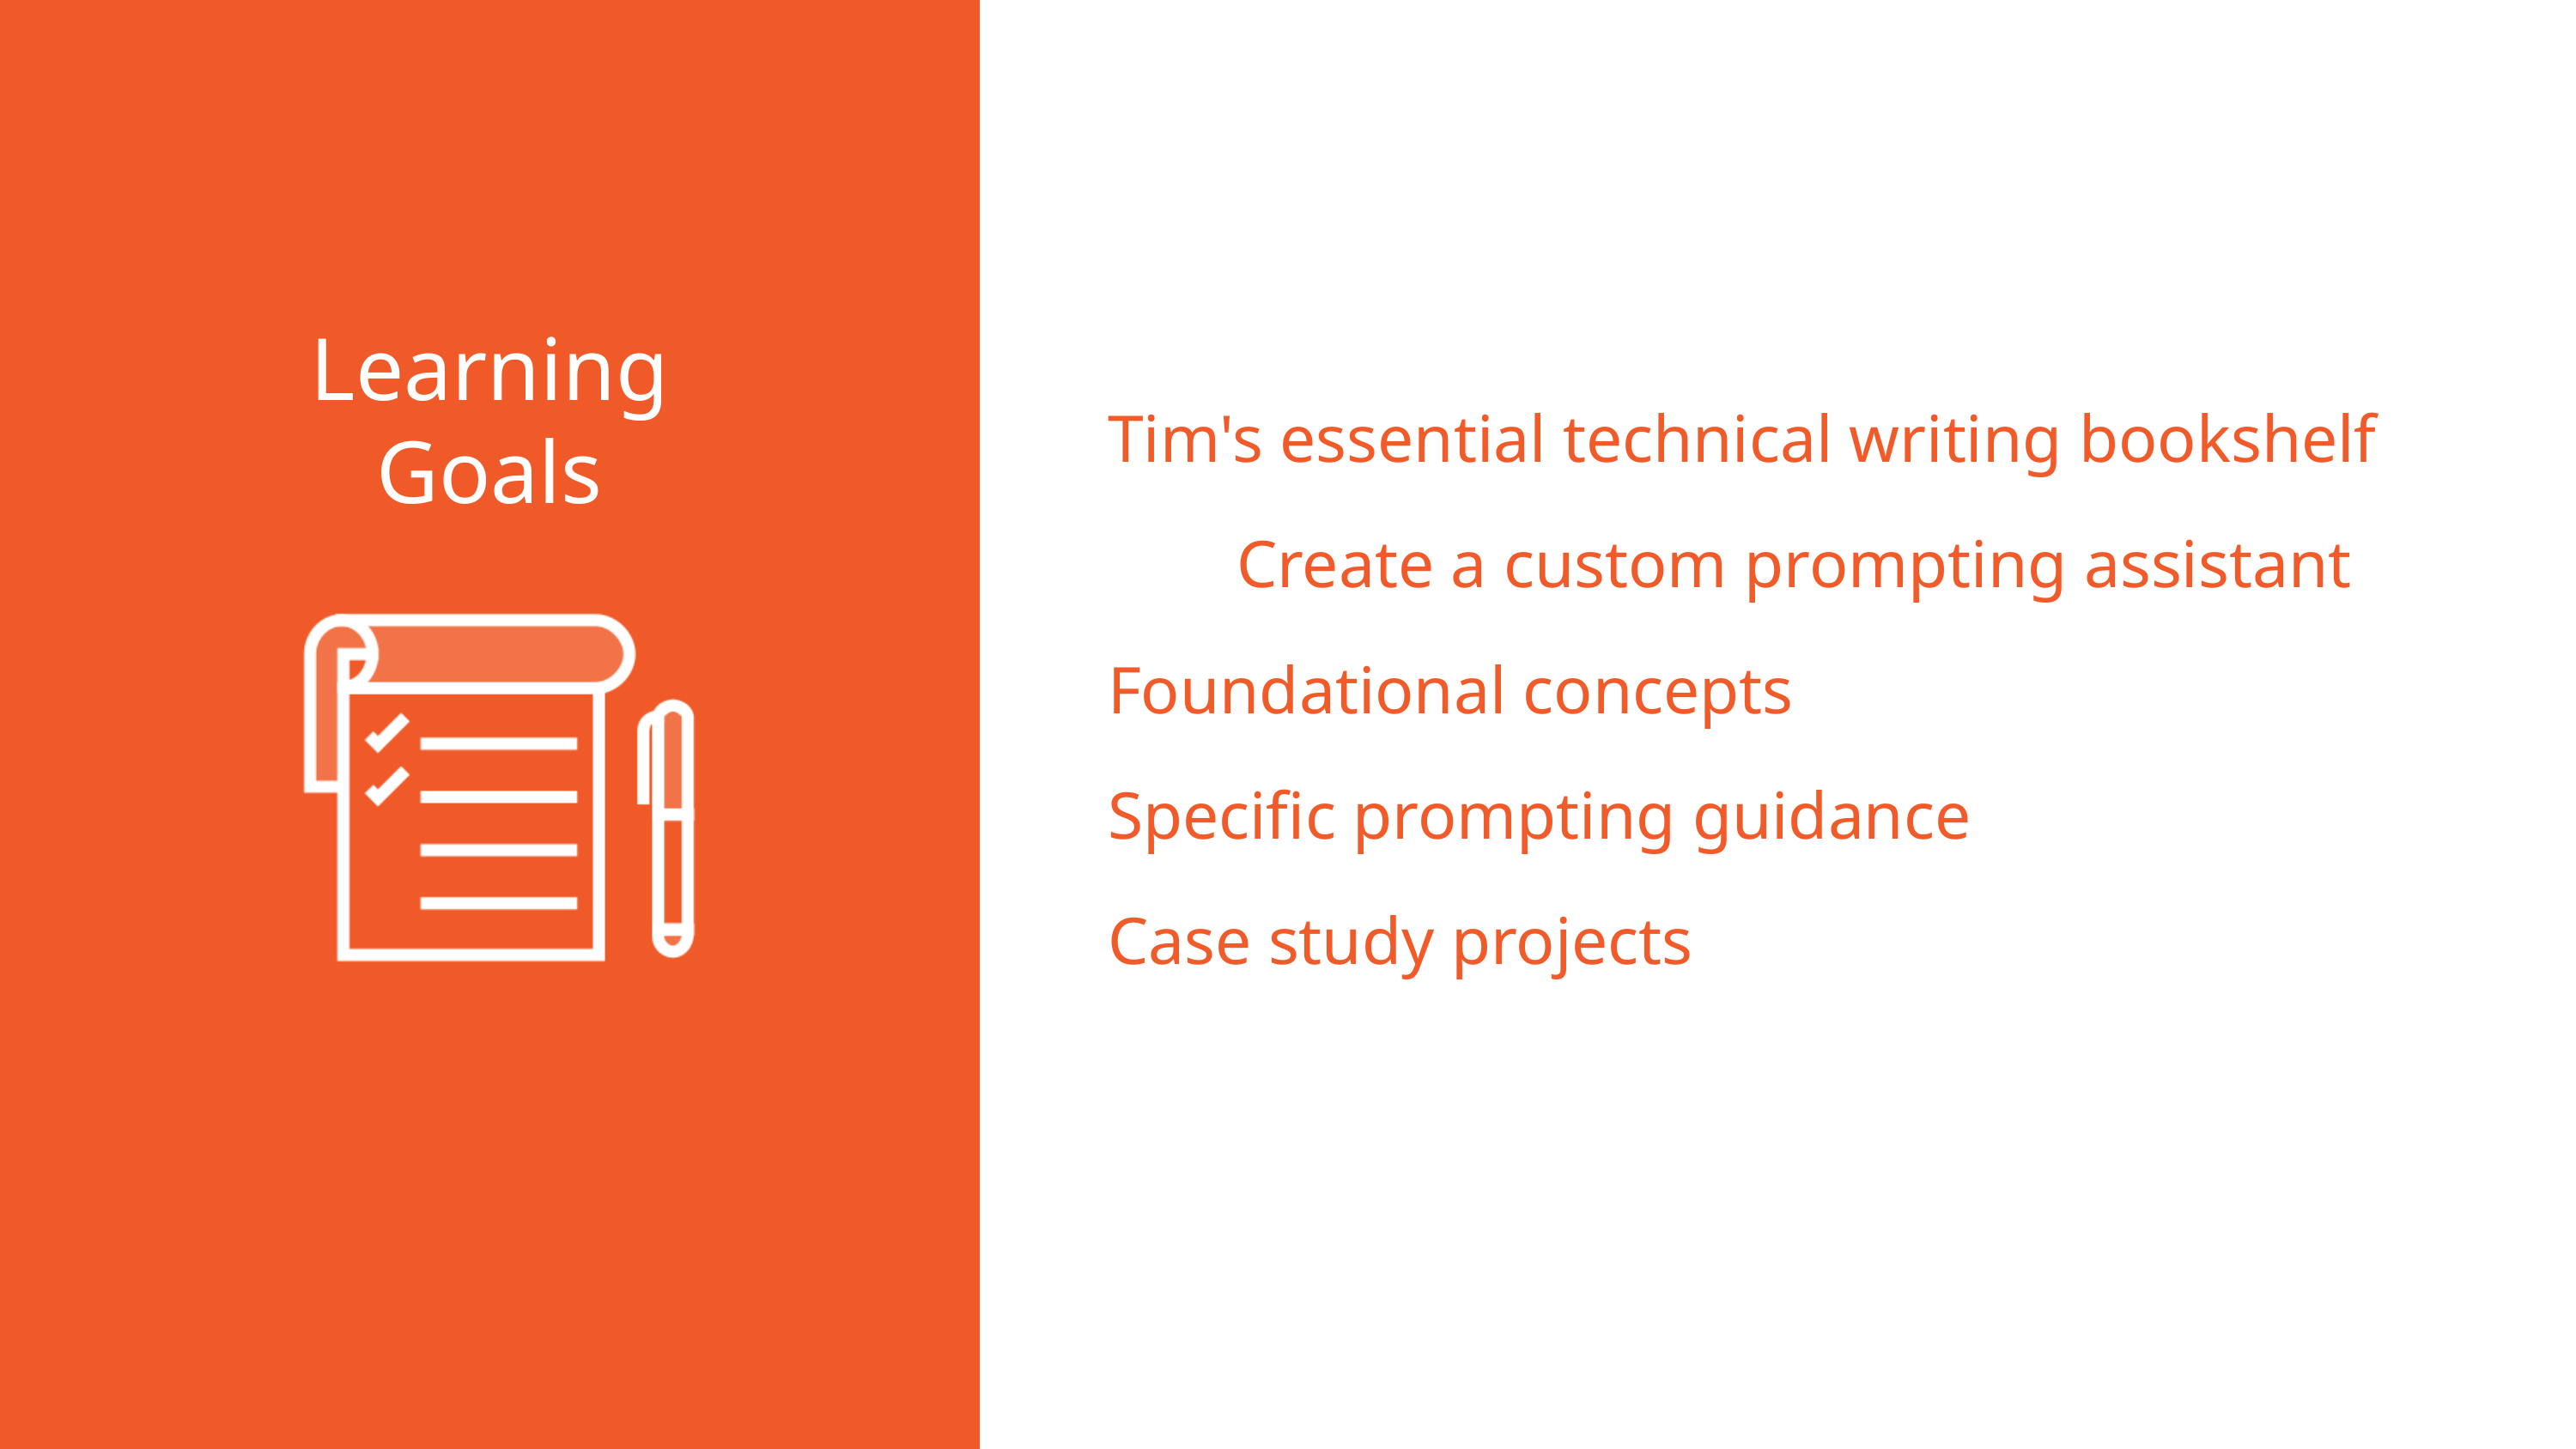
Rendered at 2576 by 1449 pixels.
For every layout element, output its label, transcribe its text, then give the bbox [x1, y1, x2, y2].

list Learning Goals [157, 385, 823, 528]
list Tim's essential technical writing bookshelf Create a custom prompting assistant Foundational concepts Specific prompting guidance Case study projects [1095, 317, 2460, 1309]
picture [0, 0, 980, 1449]
